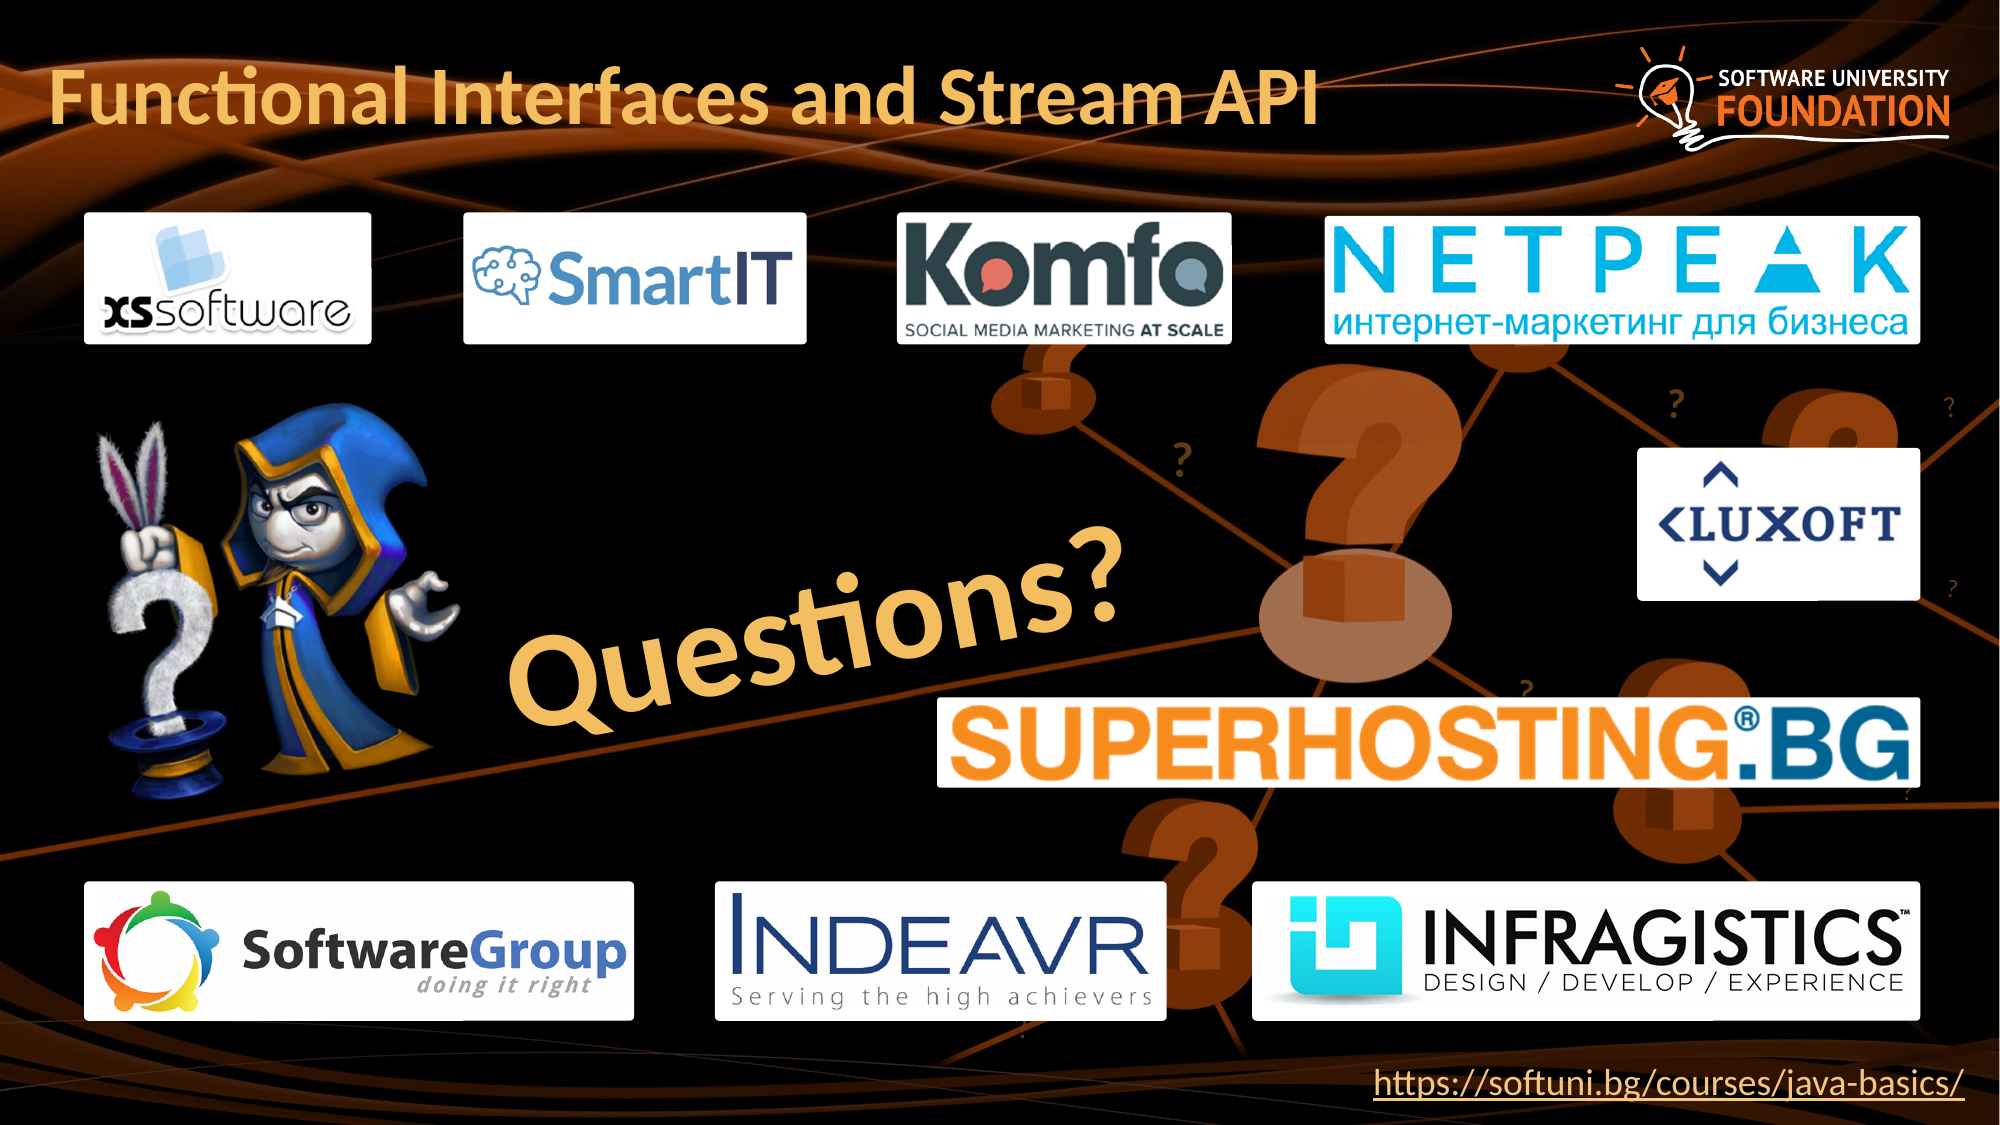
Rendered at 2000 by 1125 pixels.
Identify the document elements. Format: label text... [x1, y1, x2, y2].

list https://softuni.bg/courses/java-basics/ [250, 1050, 1971, 1110]
picture [0, 0, 2000, 1125]
title Functional Interfaces and Stream API [30, 6, 1602, 189]
